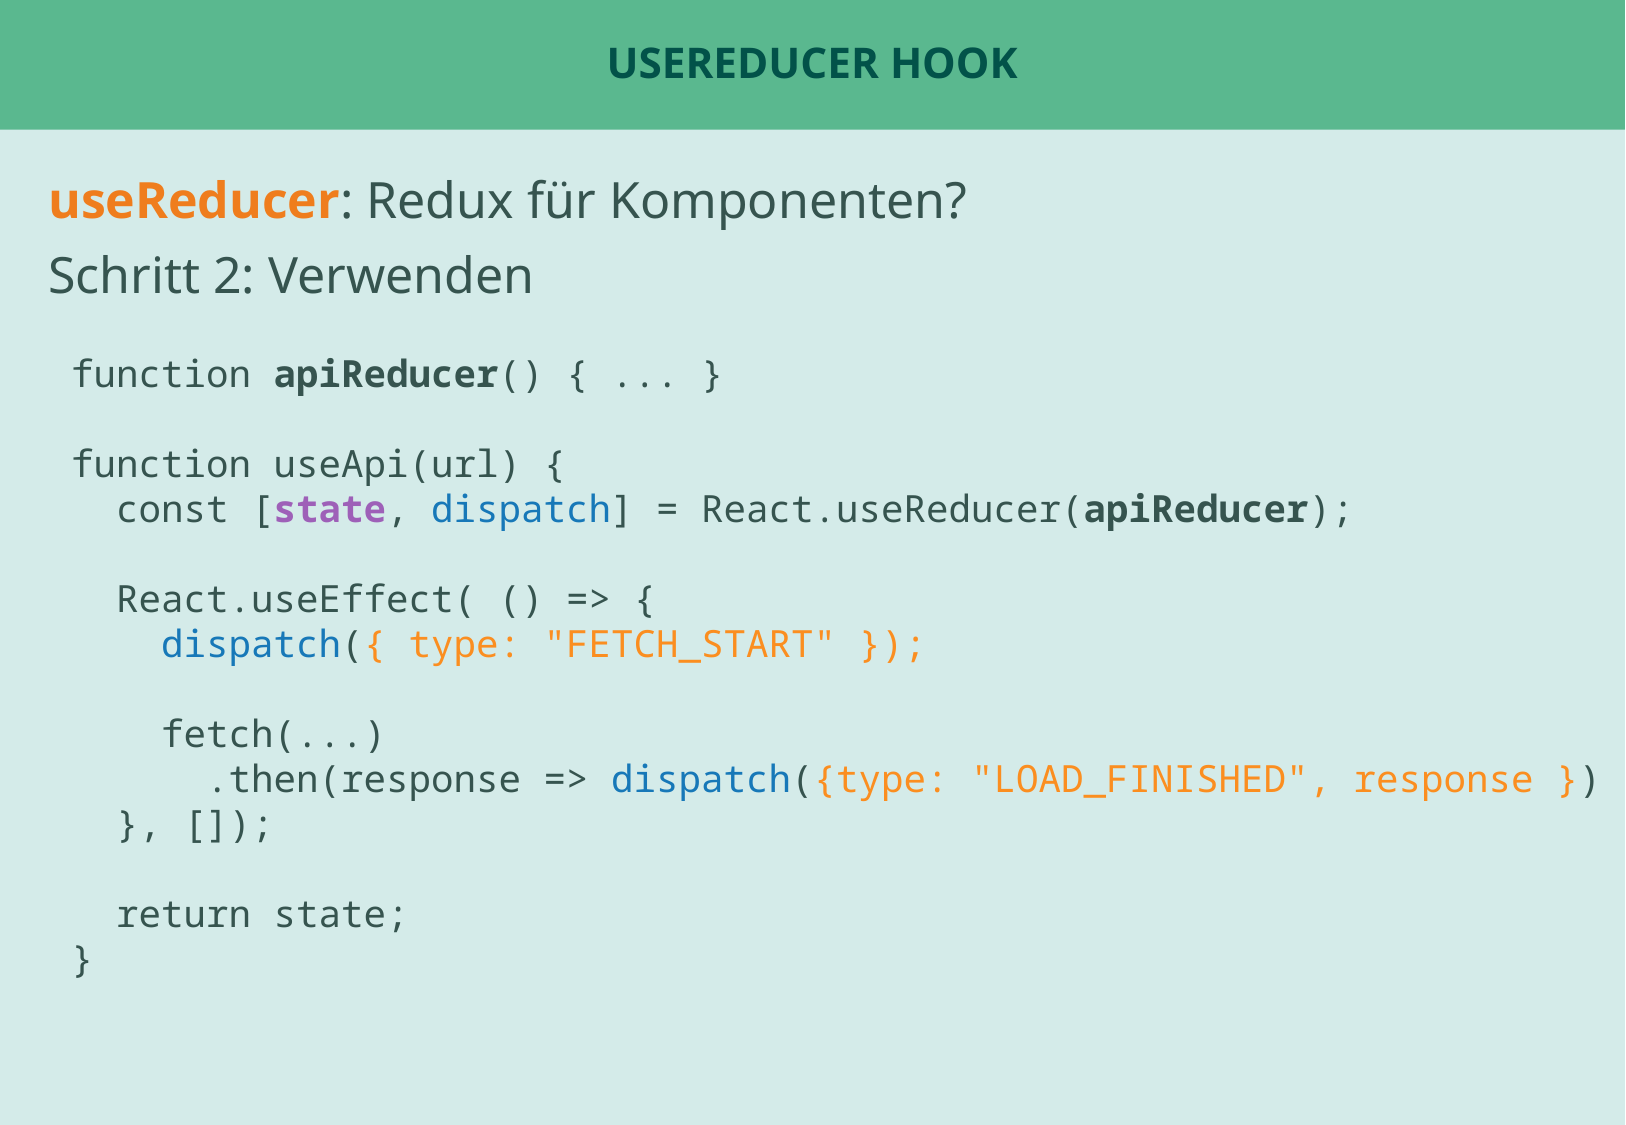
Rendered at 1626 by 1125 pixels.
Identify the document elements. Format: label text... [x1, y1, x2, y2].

title useReducer Hook [0, 0, 1625, 130]
text_box function apiReducer() { ... } function useApi(url) { const [state, dispatch] = React.useReducer(apiReducer); React.useEffect( () => { dispatch({ type: "FETCH_START" }); fetch(...) .then(response => dispatch({type: "LOAD_FINISHED", response }) }, []); return state; } [56, 297, 1625, 1033]
list useReducer: Redux für Komponenten? Schritt 2: Verwenden [33, 168, 1592, 1043]
